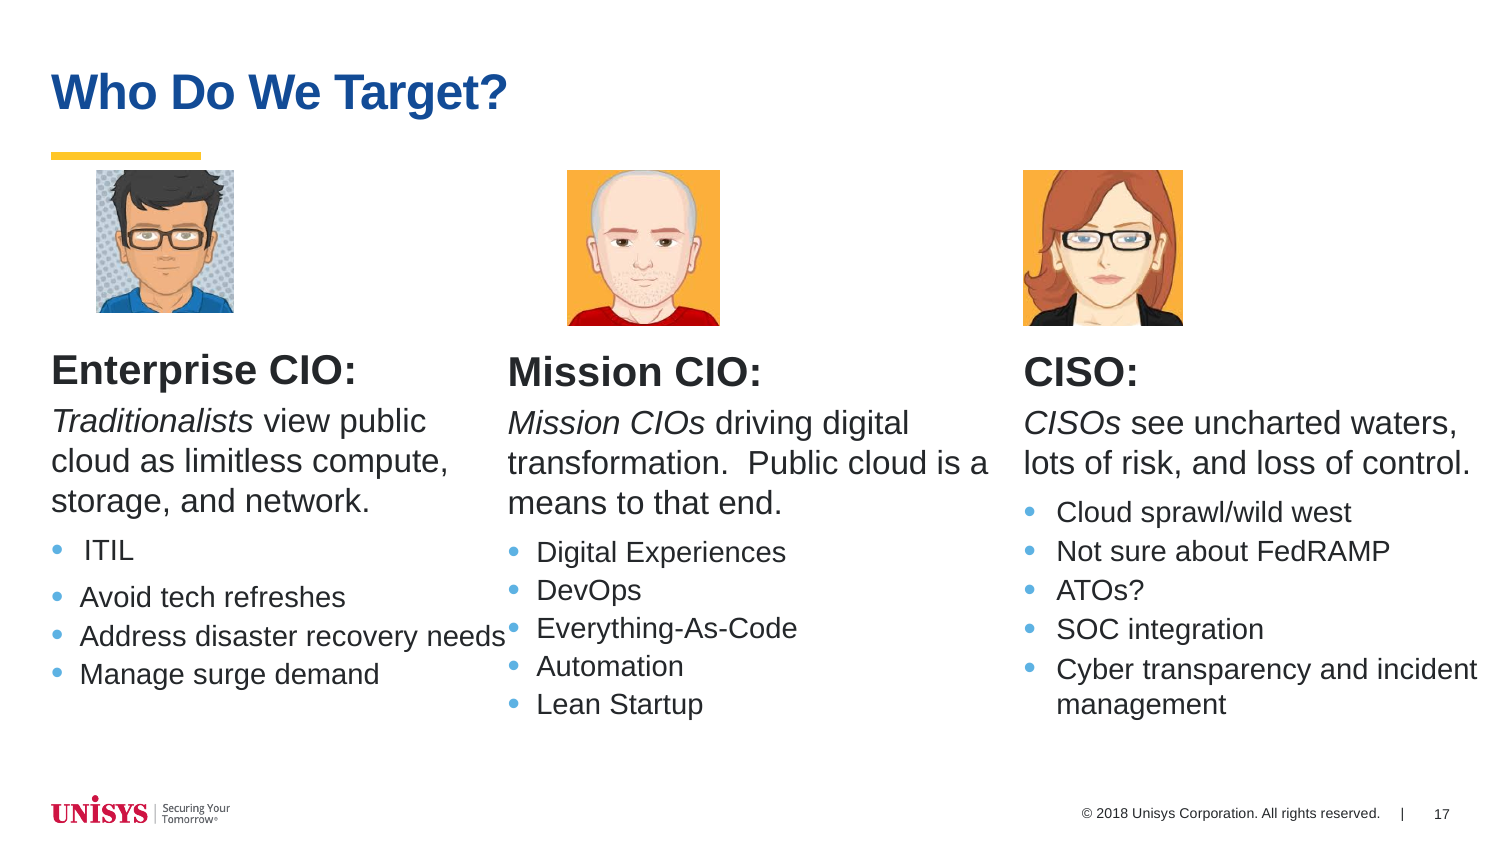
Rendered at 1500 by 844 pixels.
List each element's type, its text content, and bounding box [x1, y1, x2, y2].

picture [567, 170, 720, 326]
list CISO: CISOs see uncharted waters, lots of risk, and loss of control. Cloud sprawl/wild west Not sure about FedRAMP ATOs? SOC integration Cyber transparency and incident management [1023, 337, 1481, 844]
picture [1023, 170, 1184, 326]
title Who Do We Target? [51, 55, 1451, 131]
list Enterprise CIO: Traditionalists view public cloud as limitless compute, storage, and network. ITIL Avoid tech refreshes Address disaster recovery needs Manage surge demand [51, 335, 508, 842]
picture [96, 170, 234, 314]
list Mission CIO: Mission CIOs driving digital transformation. Public cloud is a means to that end. Digital Experiences DevOps Everything-As-Code Automation Lean Startup [507, 337, 1023, 844]
